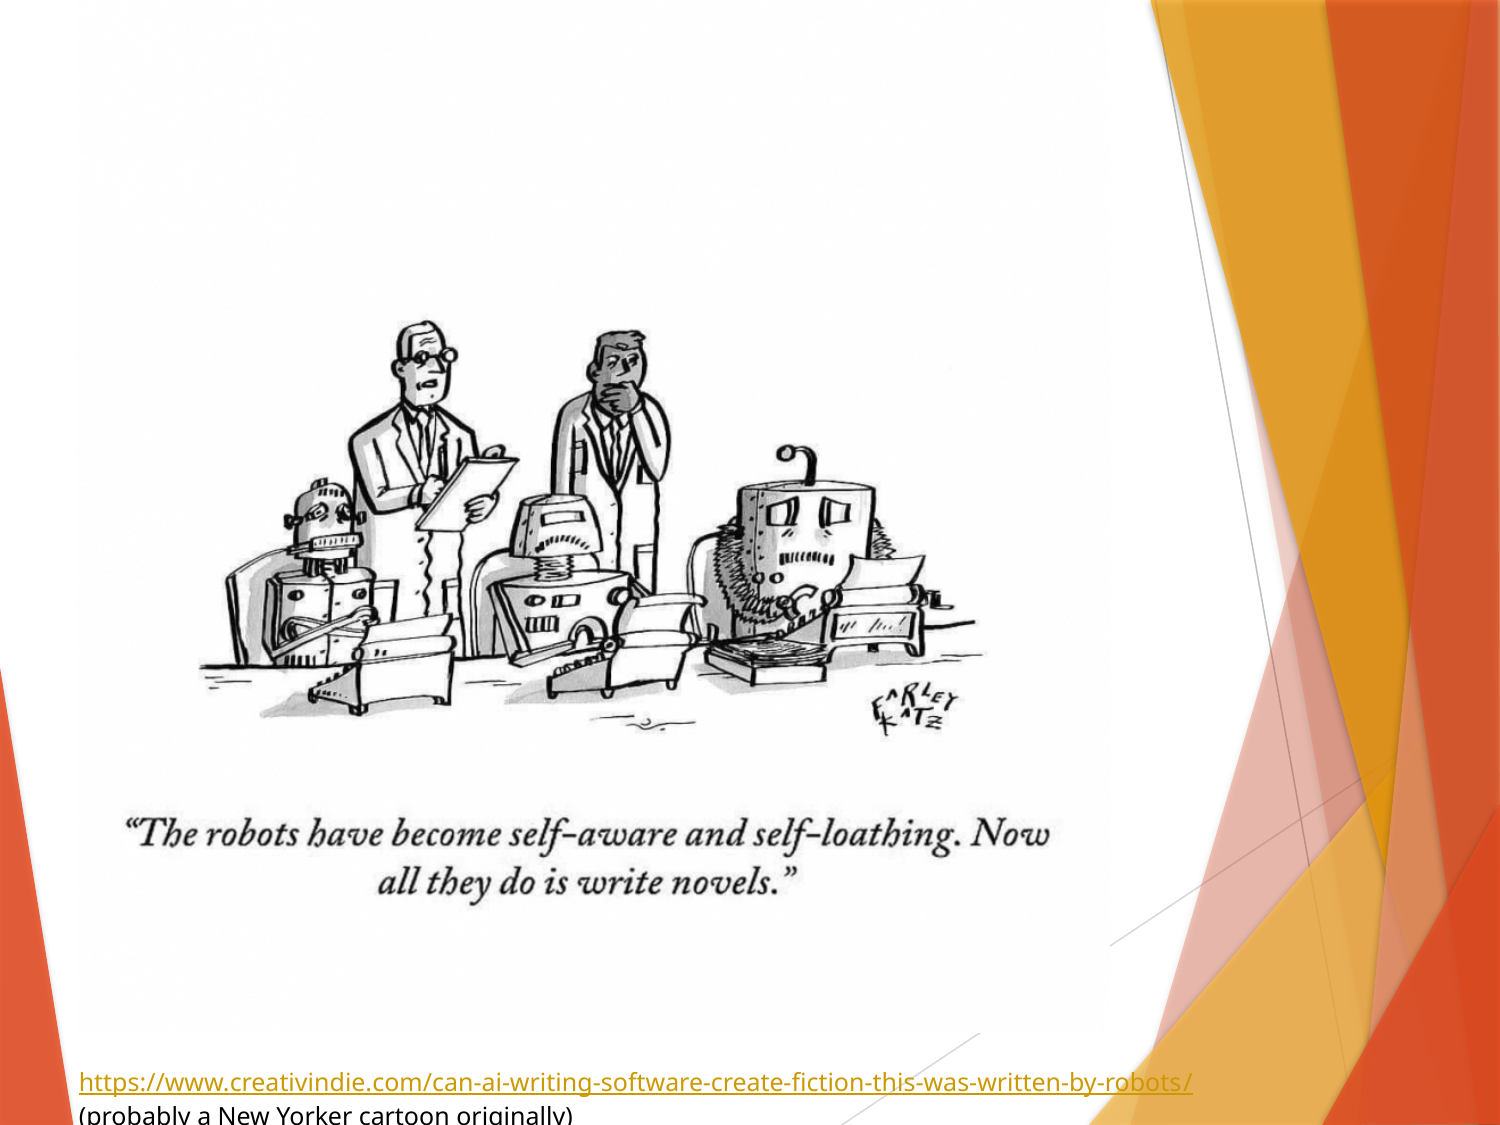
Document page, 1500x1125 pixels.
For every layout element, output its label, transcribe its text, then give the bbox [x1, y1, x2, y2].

text_box https://www.creativindie.com/can-ai-writing-software-create-fiction-this-was-written-by-robots/ (probably a New Yorker cartoon originally) [64, 1058, 1208, 1125]
picture [76, 0, 1111, 1034]
